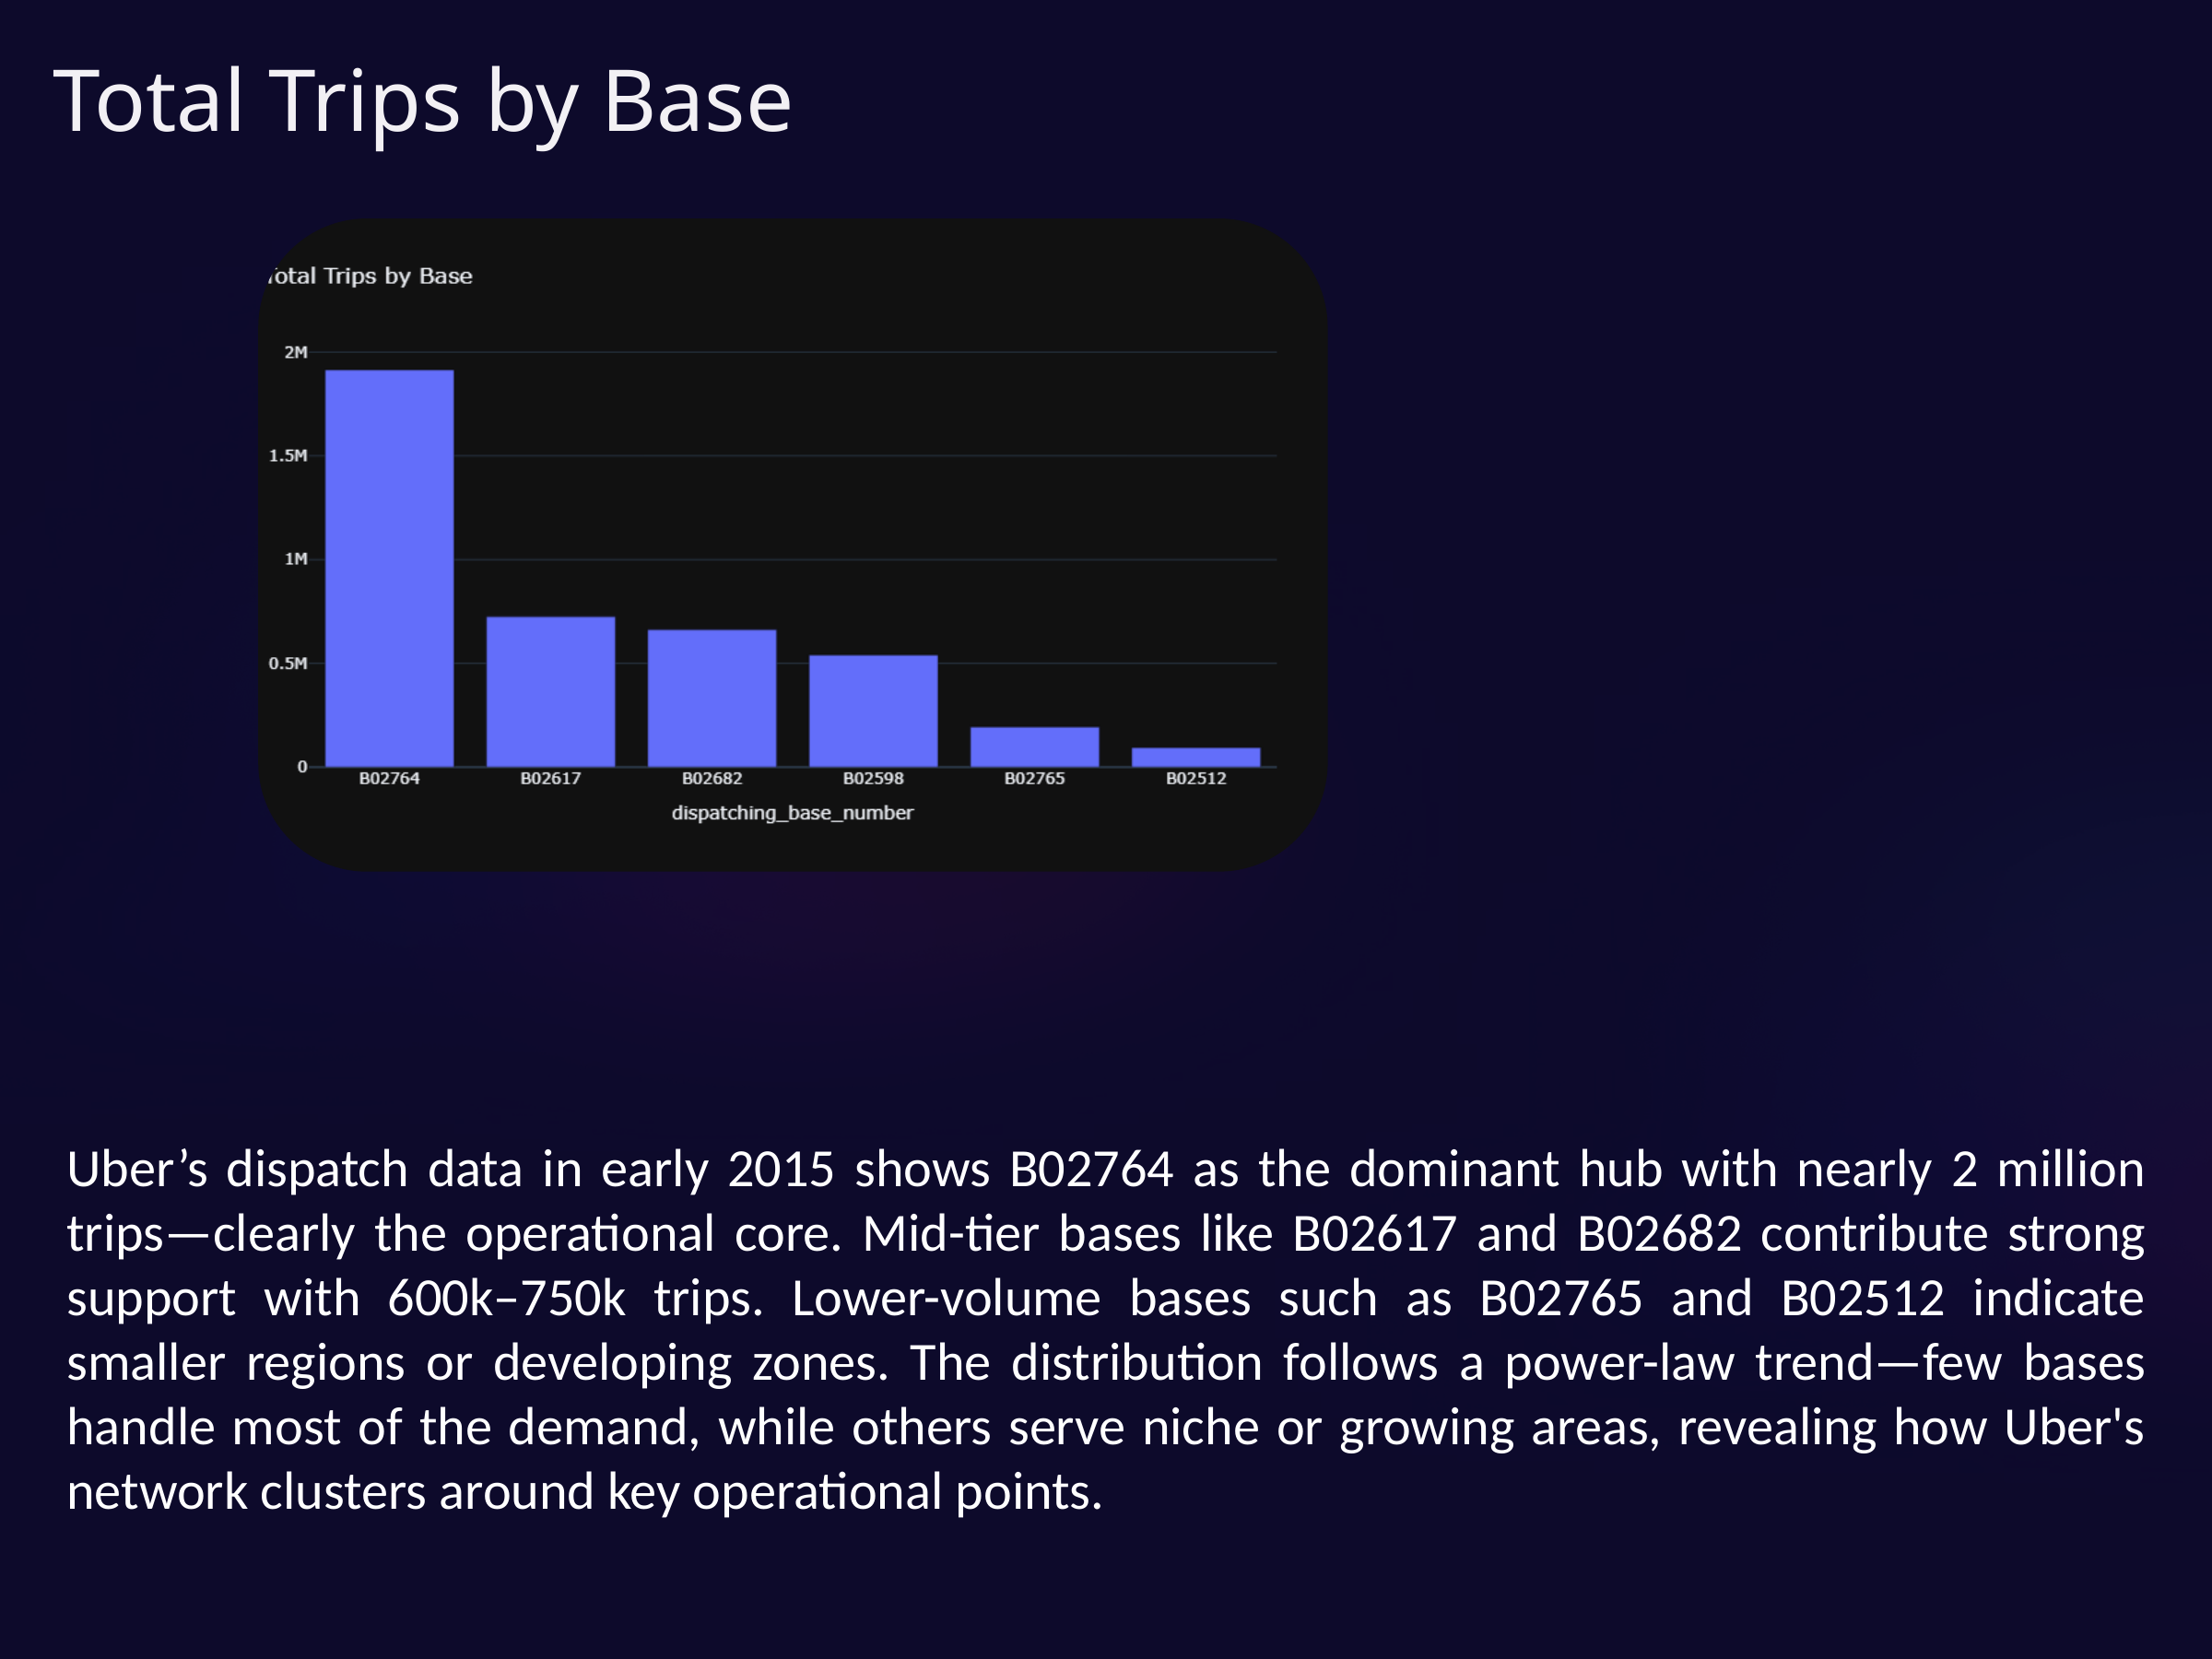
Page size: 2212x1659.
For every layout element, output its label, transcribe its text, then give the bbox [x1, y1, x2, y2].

text_box Uber’s dispatch data in early 2015 shows B02764 as the dominant hub with nearly 2 million trips—clearly the operational core. Mid-tier bases like B02617 and B02682 contribute strong support with 600k–750k trips. Lower-volume bases such as B02765 and B02512 indicate smaller regions or developing zones. The distribution follows a power-law trend—few bases handle most of the demand, while others serve niche or growing areas, revealing how Uber's network clusters around key operational points. [53, 1125, 2160, 1527]
picture [258, 218, 1328, 872]
text_box Total Trips by Base [53, 41, 1452, 257]
